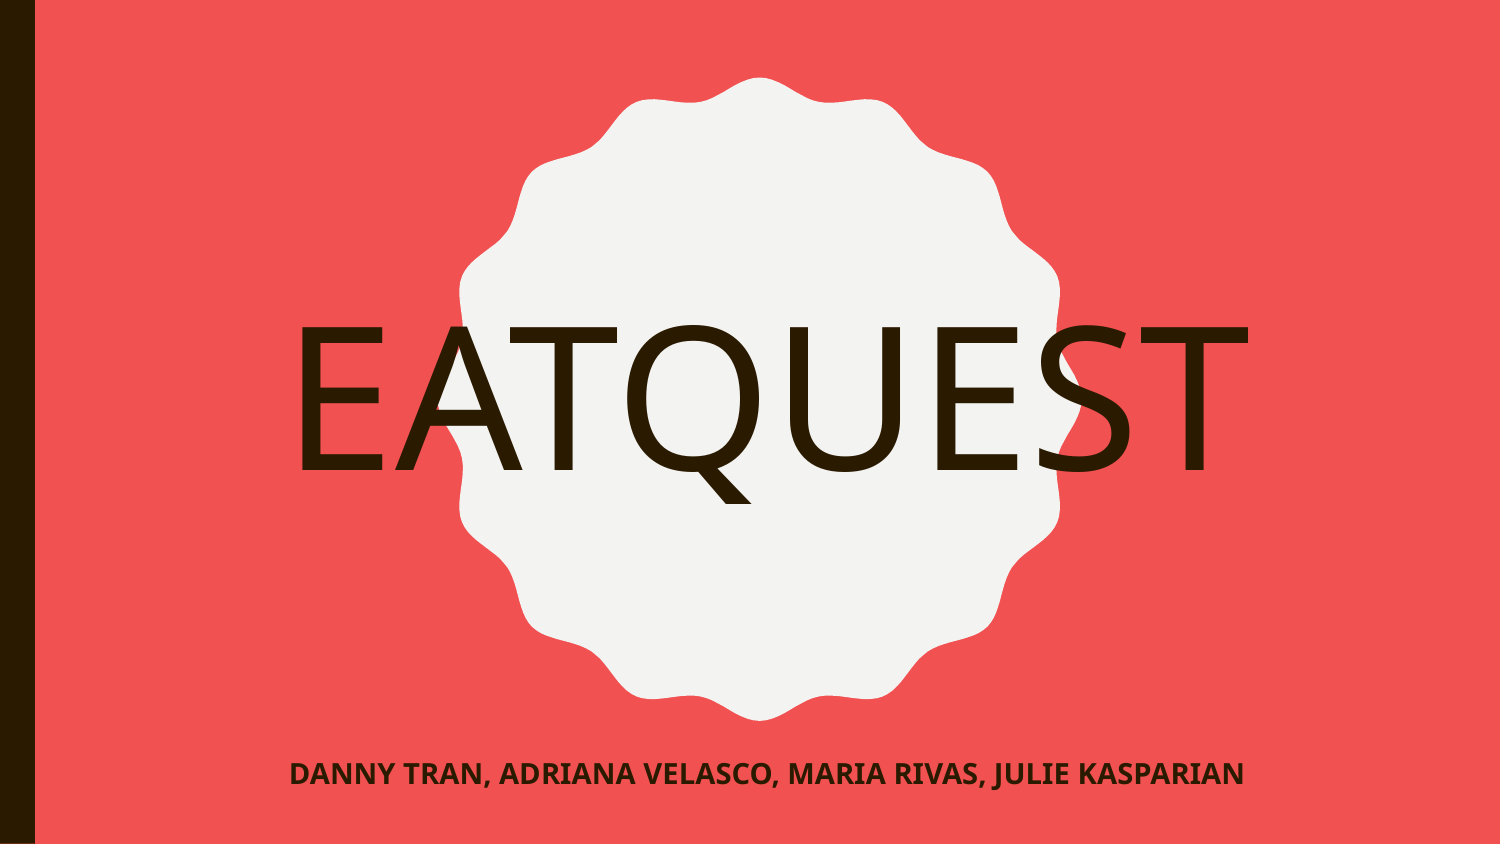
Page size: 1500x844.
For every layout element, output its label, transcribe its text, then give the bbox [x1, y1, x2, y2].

subtitle DANNY TRAN, ADRIANA VELASCO, MARIA RIVAS, JULIE KASPARIAN [232, 749, 1303, 841]
title EATQUEST [132, 135, 1403, 676]
